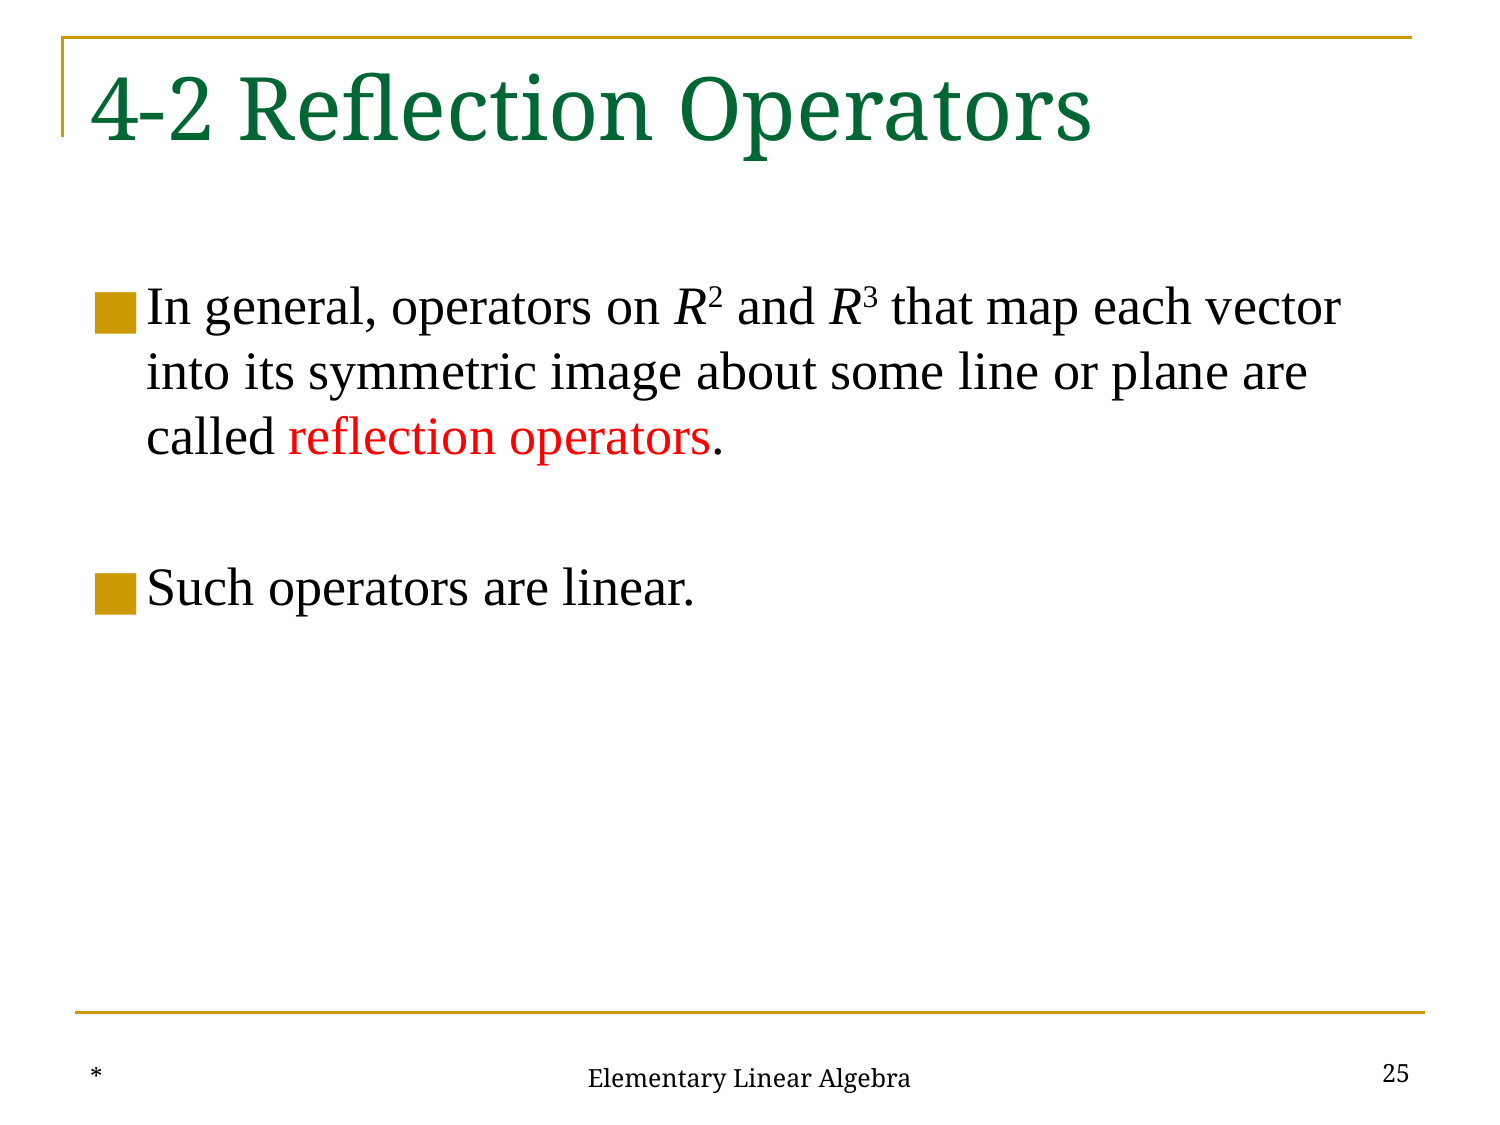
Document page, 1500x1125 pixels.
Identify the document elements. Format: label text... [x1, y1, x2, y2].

title 4-2 Reflection Operators [75, 45, 1425, 233]
text_box * [75, 1024, 425, 1100]
text_box Elementary Linear Algebra [512, 1024, 988, 1100]
text_box ‹#› [1074, 1024, 1425, 1100]
list In general, operators on R2 and R3 that map each vector into its symmetric image about some line or plane are called reflection operators. Such operators are linear. [75, 262, 1425, 1006]
